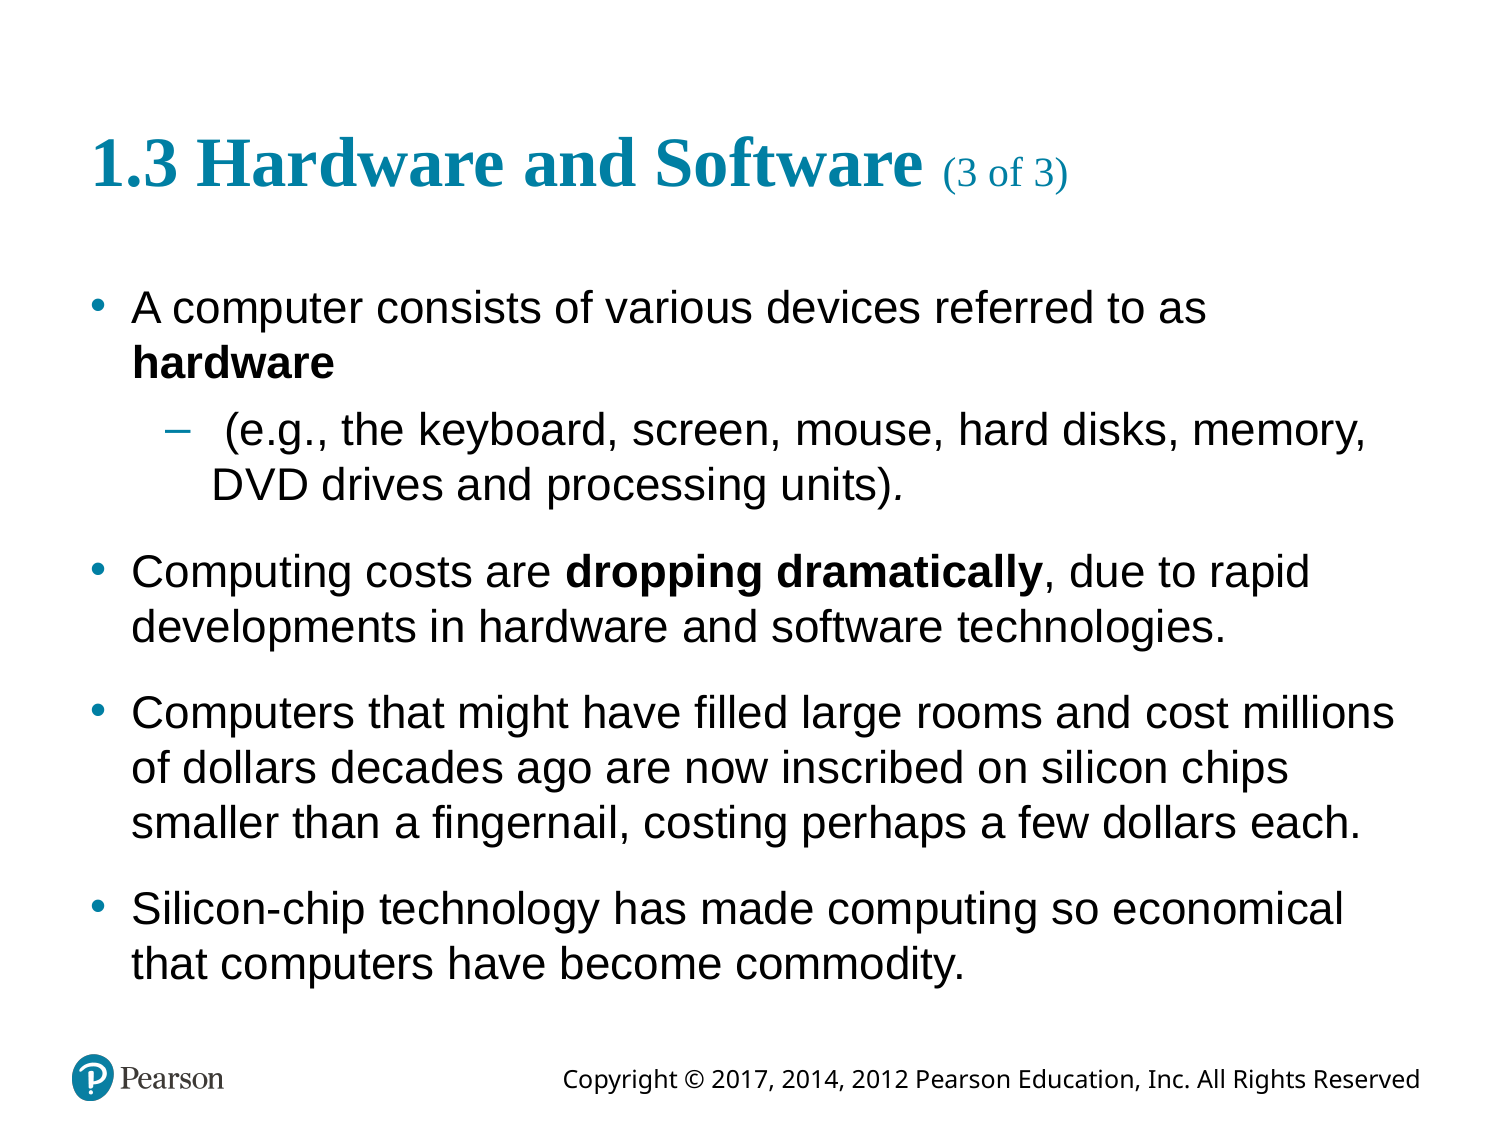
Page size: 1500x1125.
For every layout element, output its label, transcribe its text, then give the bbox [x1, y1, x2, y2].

title 1.3 Hardware and Software (3 of 3) [75, 35, 1425, 216]
list A computer consists of various devices referred to as hardware (e.g., the keyboard, screen, mouse, hard disks, memory, D V D drives and processing units). Computing costs are dropping dramatically, due to rapid developments in hardware and software technologies. Computers that might have filled large rooms and cost millions of dollars decades ago are now inscribed on silicon chips smaller than a fingernail, costing perhaps a few dollars each. Silicon-chip technology has made computing so economical that computers have become commodity. [75, 262, 1425, 1020]
picture [80, 1063, 106, 1088]
picture [98, 1054, 224, 1101]
picture [72, 1054, 88, 1070]
picture [72, 1087, 83, 1101]
